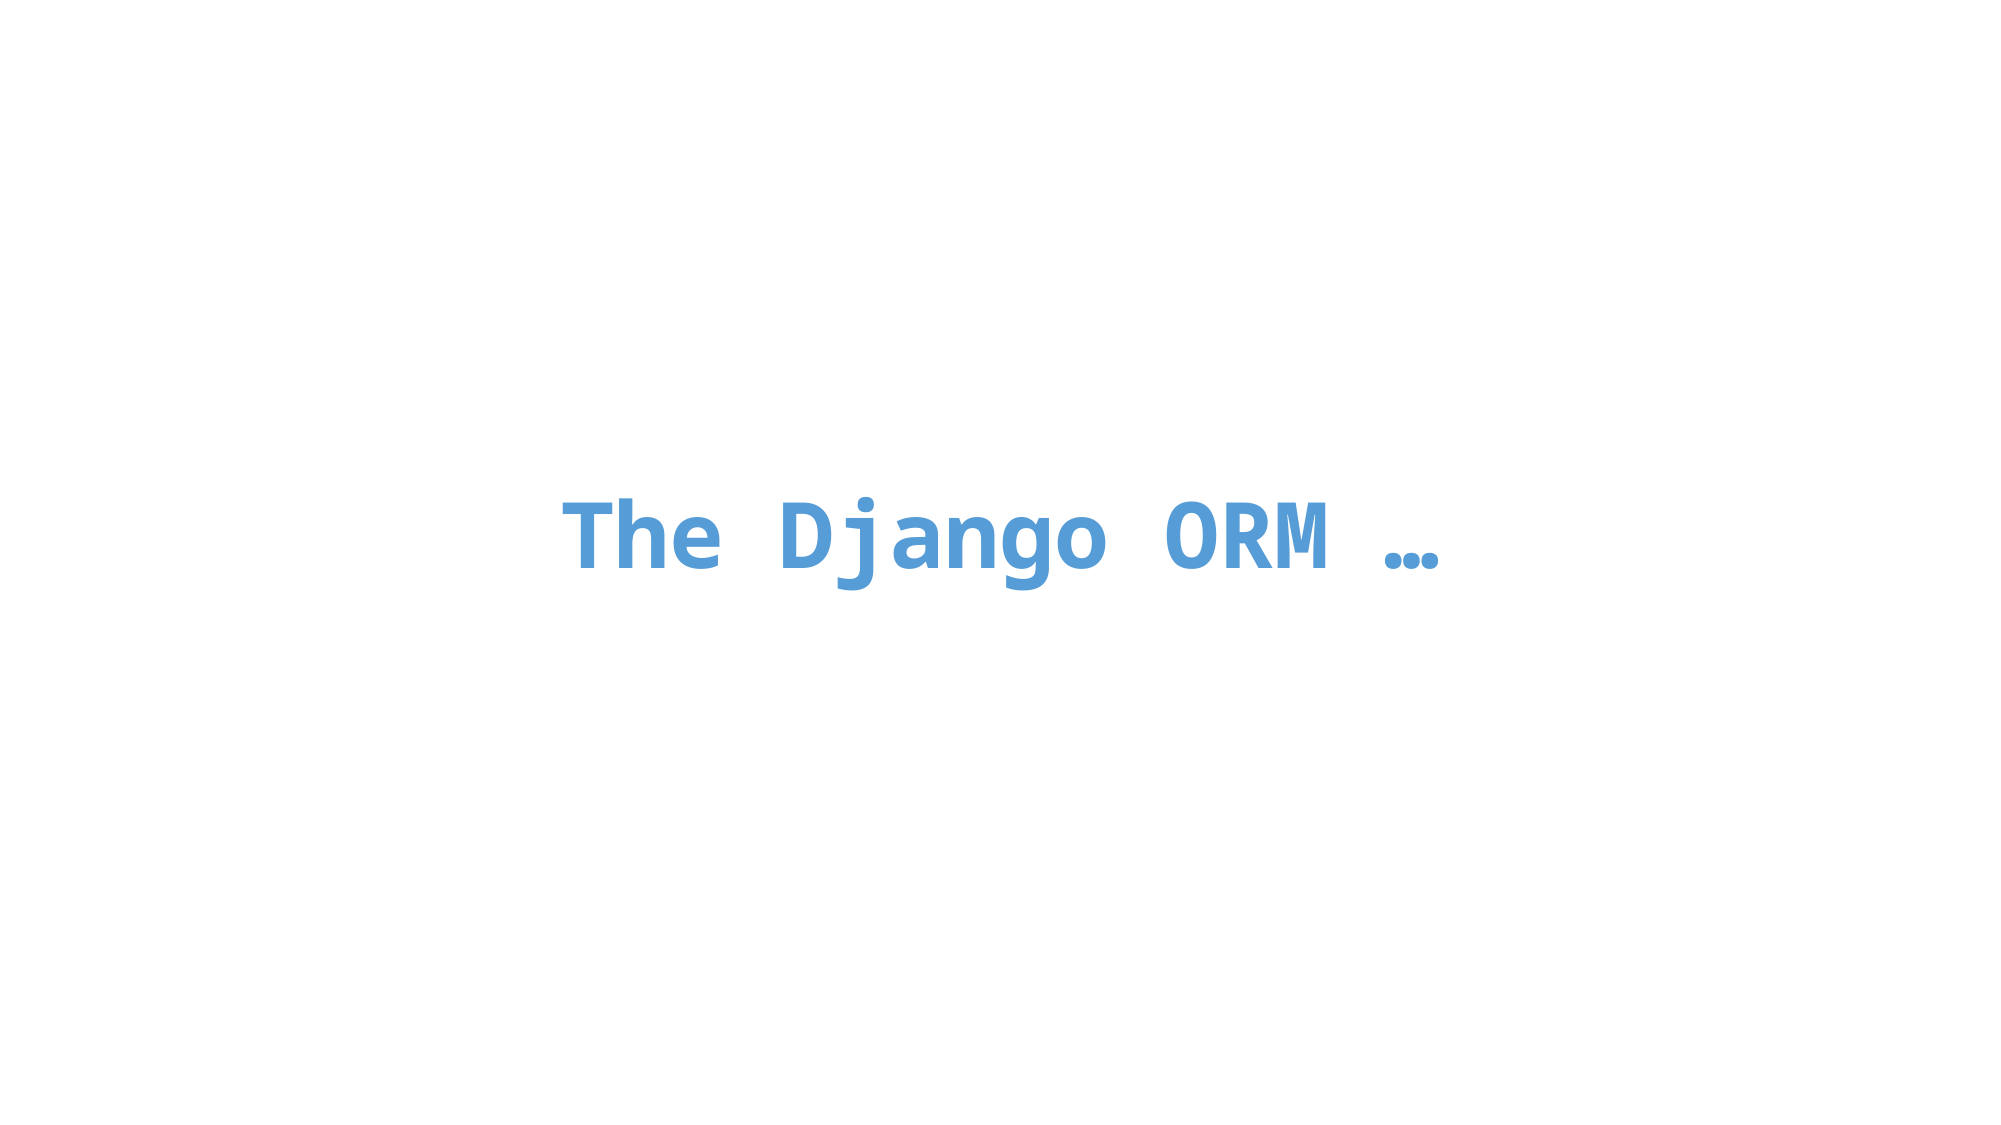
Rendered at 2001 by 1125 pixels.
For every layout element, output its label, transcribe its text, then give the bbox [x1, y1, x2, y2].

title The Django ORM … [137, 430, 1863, 648]
